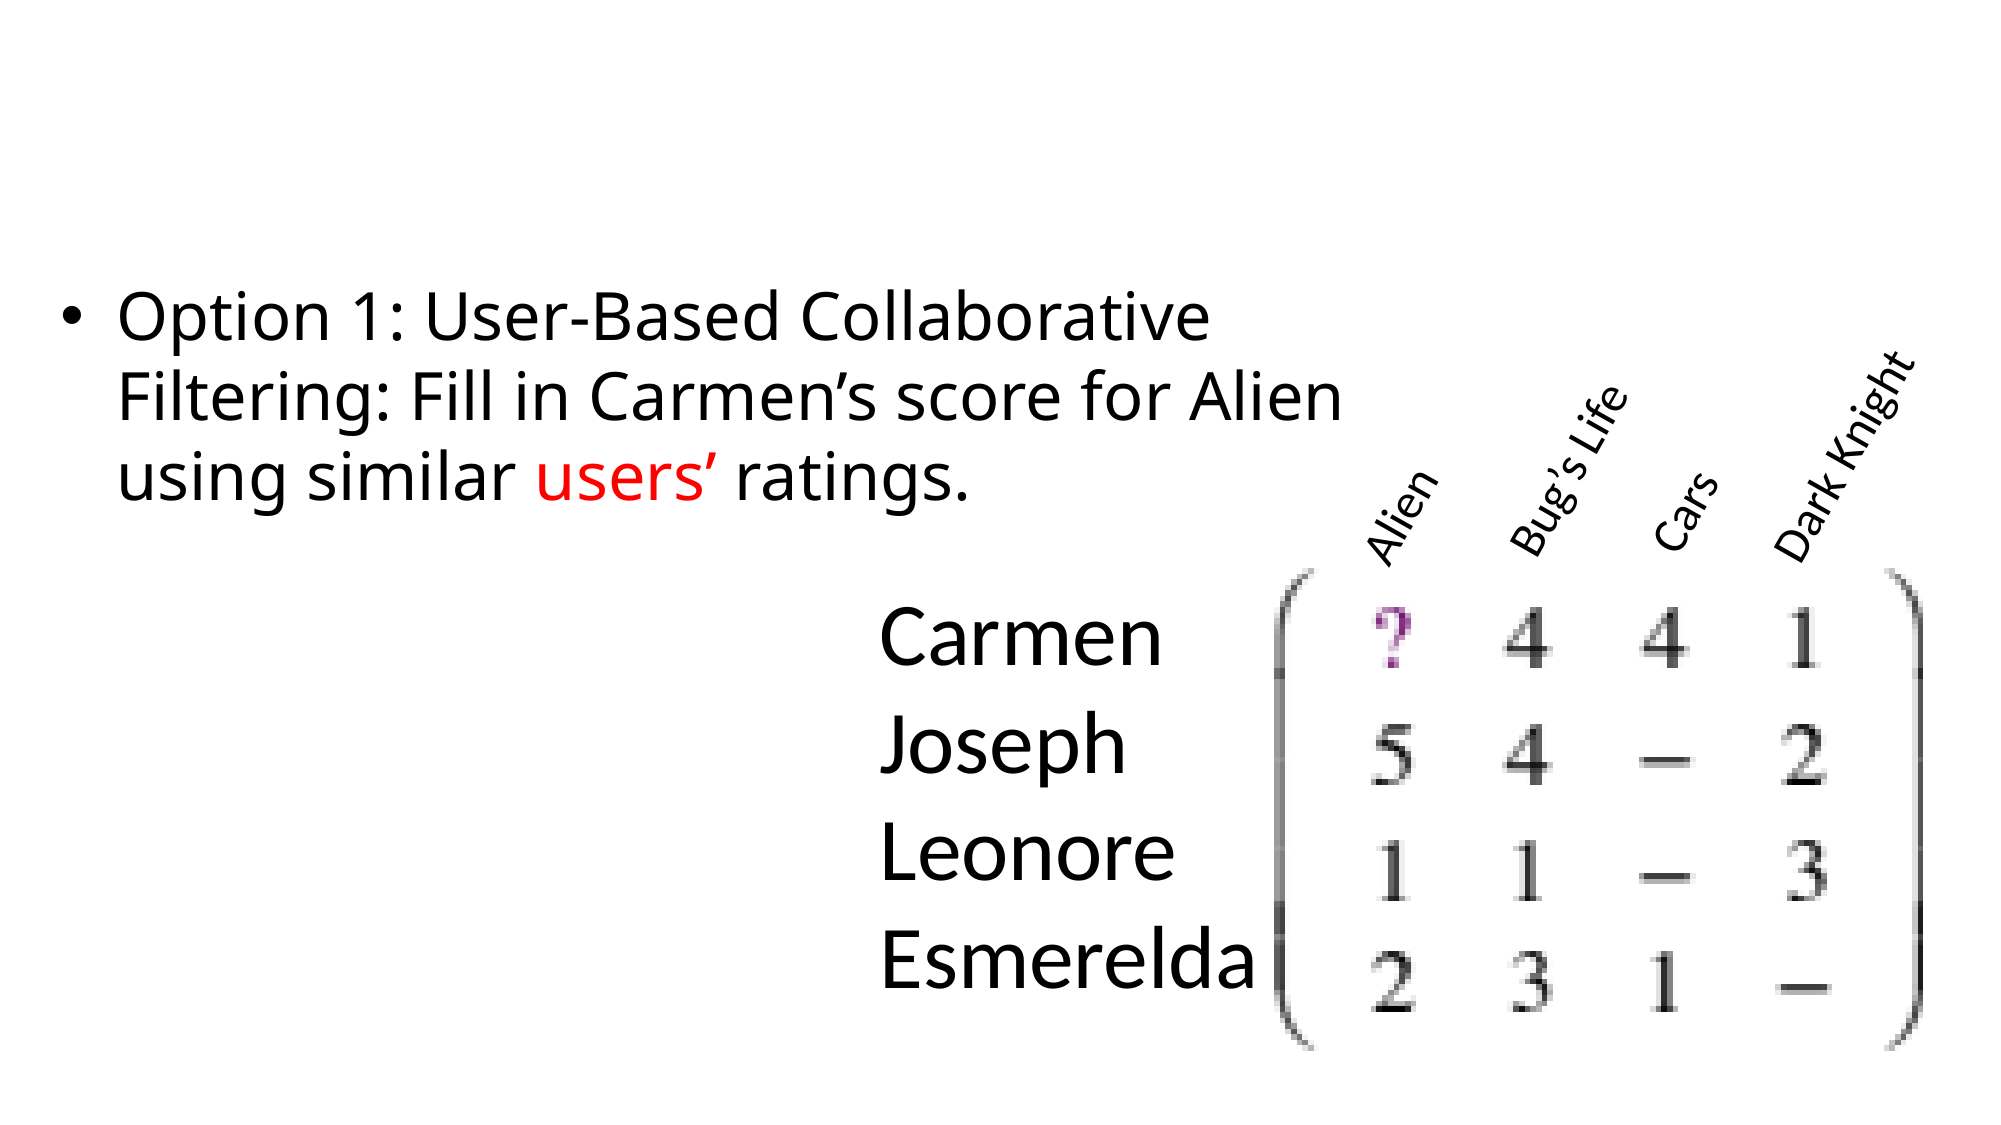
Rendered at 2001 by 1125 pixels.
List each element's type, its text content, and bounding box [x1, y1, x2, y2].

text_box Bug’s Life [1479, 319, 1673, 551]
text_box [1262, 552, 1931, 1057]
text_box Dark Knight [1743, 290, 1956, 551]
list Option 1: User-Based Collaborative Filtering: Fill in Carmen’s score for Alien using similar users’ ratings. [45, 266, 1456, 1024]
text_box Alien [1333, 327, 1525, 551]
text_box Cars [1621, 316, 1814, 551]
text_box Carmen Joseph Leonore Esmerelda [864, 568, 1257, 1014]
